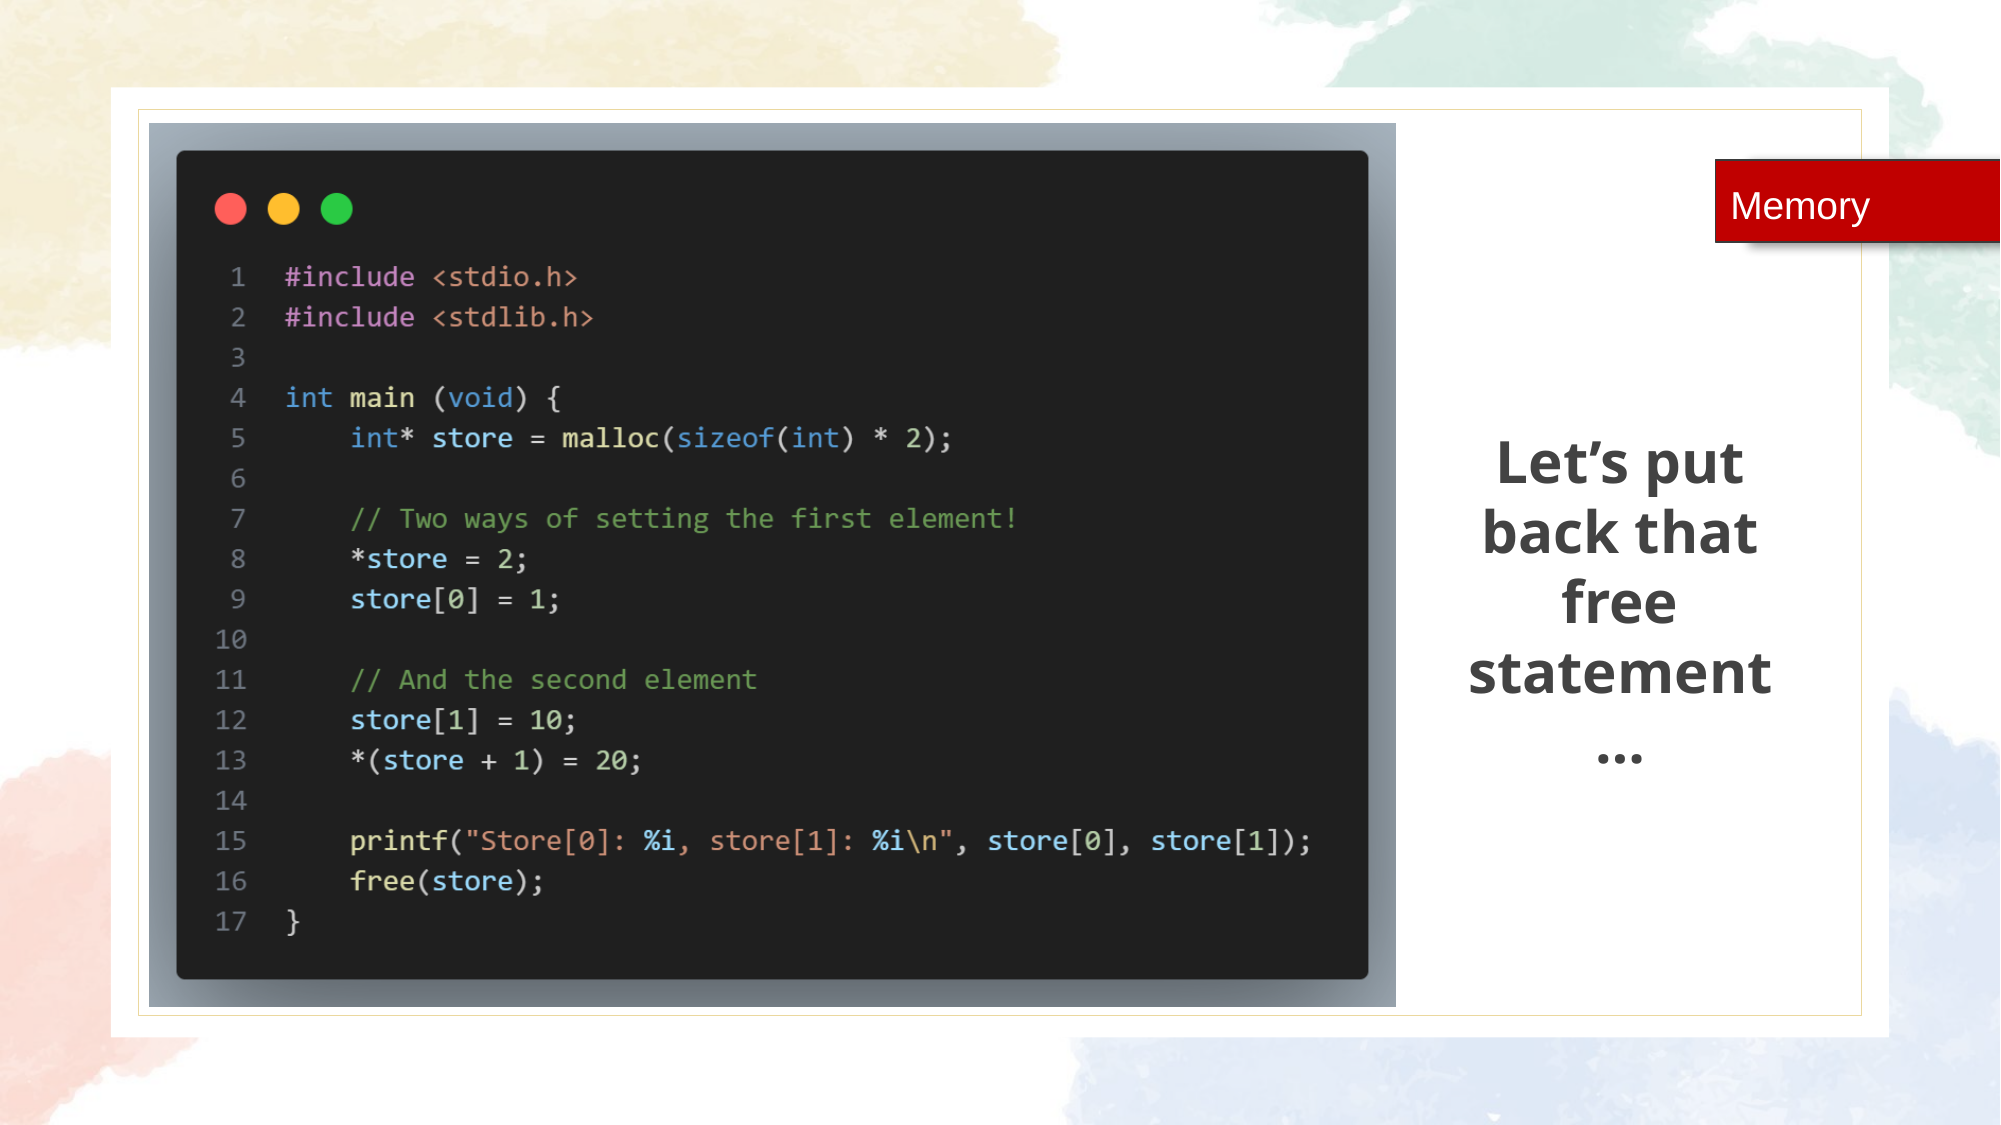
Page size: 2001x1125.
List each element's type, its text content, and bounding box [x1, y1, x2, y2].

picture [149, 123, 1396, 1008]
list Memory [1715, 159, 2000, 243]
title Cleaning up after yourself [155, 117, 1844, 244]
list Let’s put back that free statement… [1415, 243, 1792, 957]
